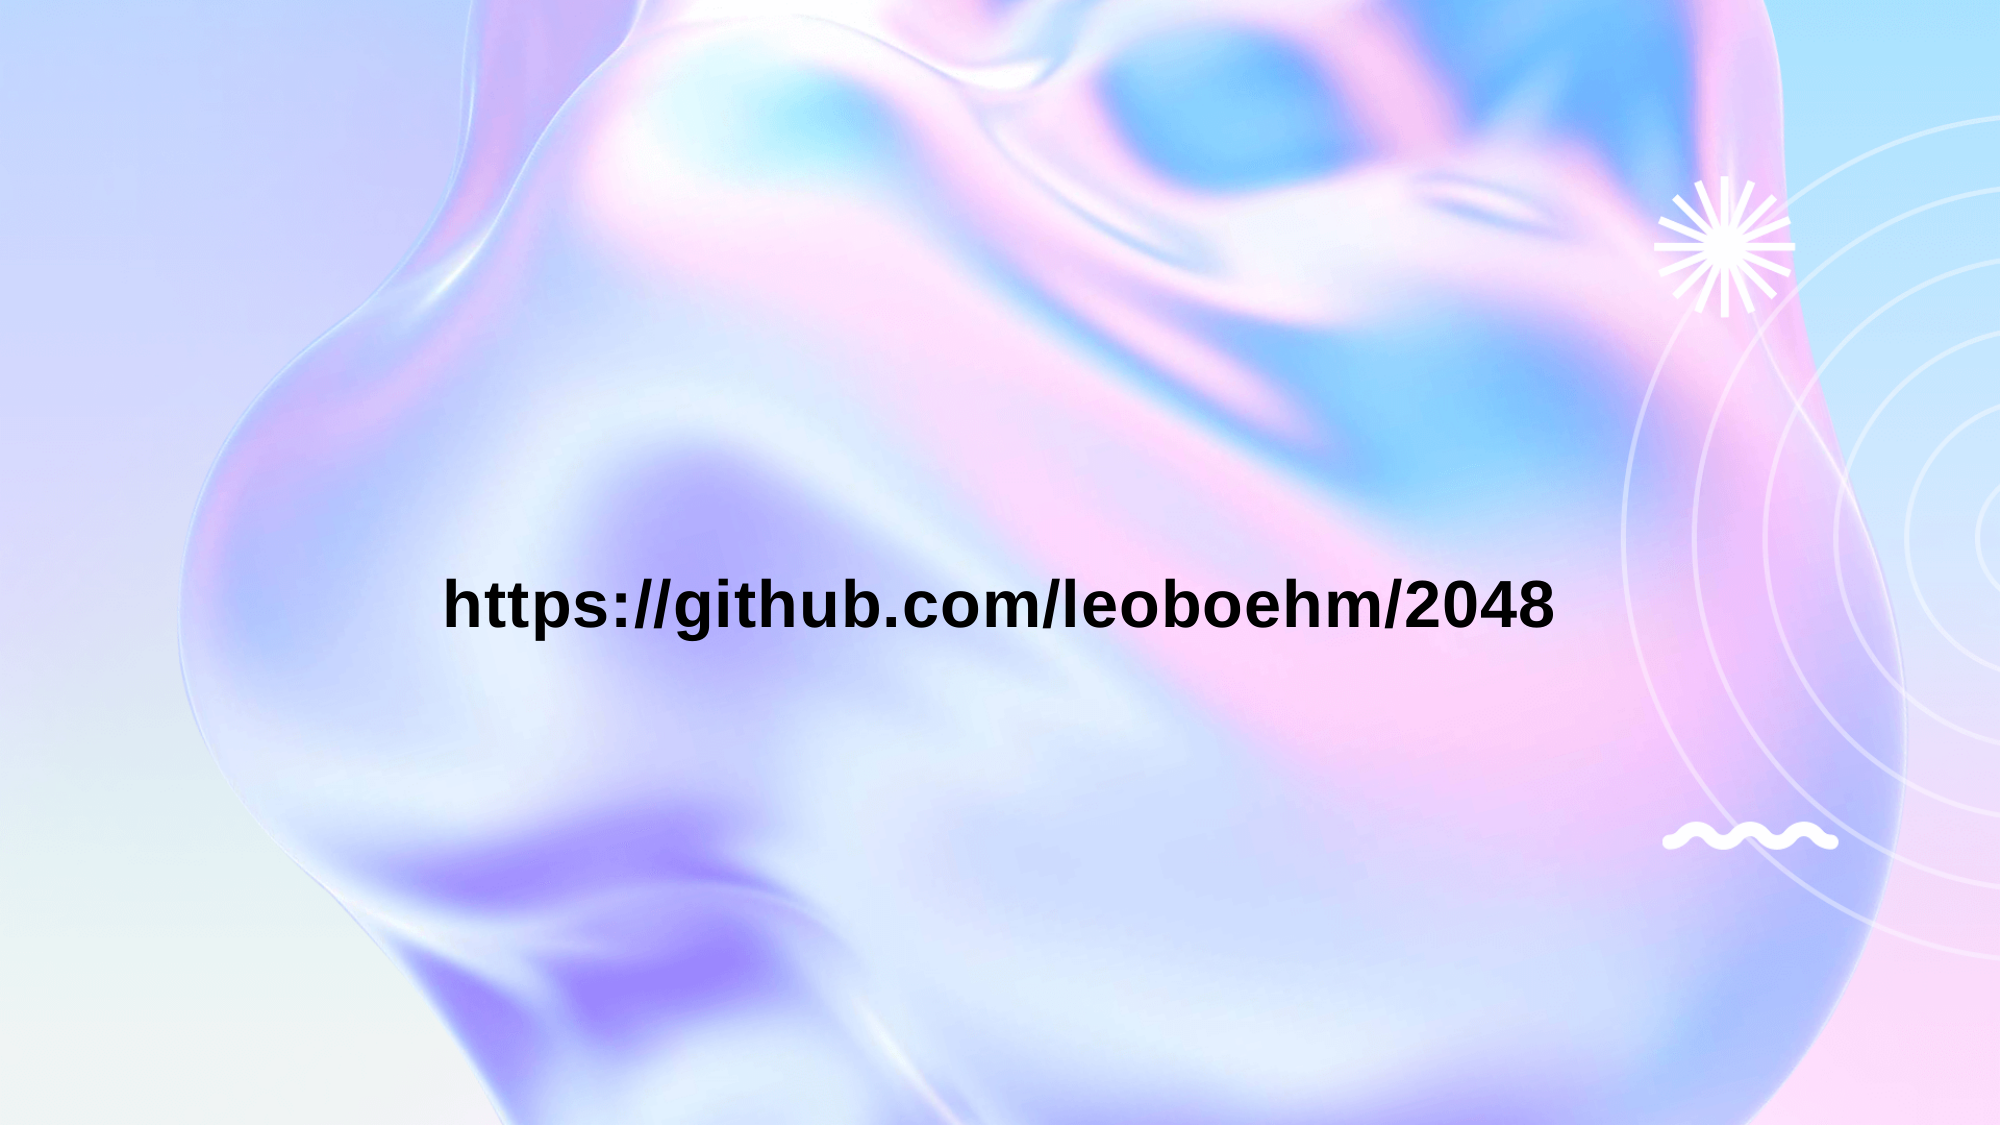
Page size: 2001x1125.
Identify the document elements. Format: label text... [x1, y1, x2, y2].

picture [0, 0, 2000, 1125]
subtitle https://github.com/leoboehm/2048 [176, 562, 1824, 773]
